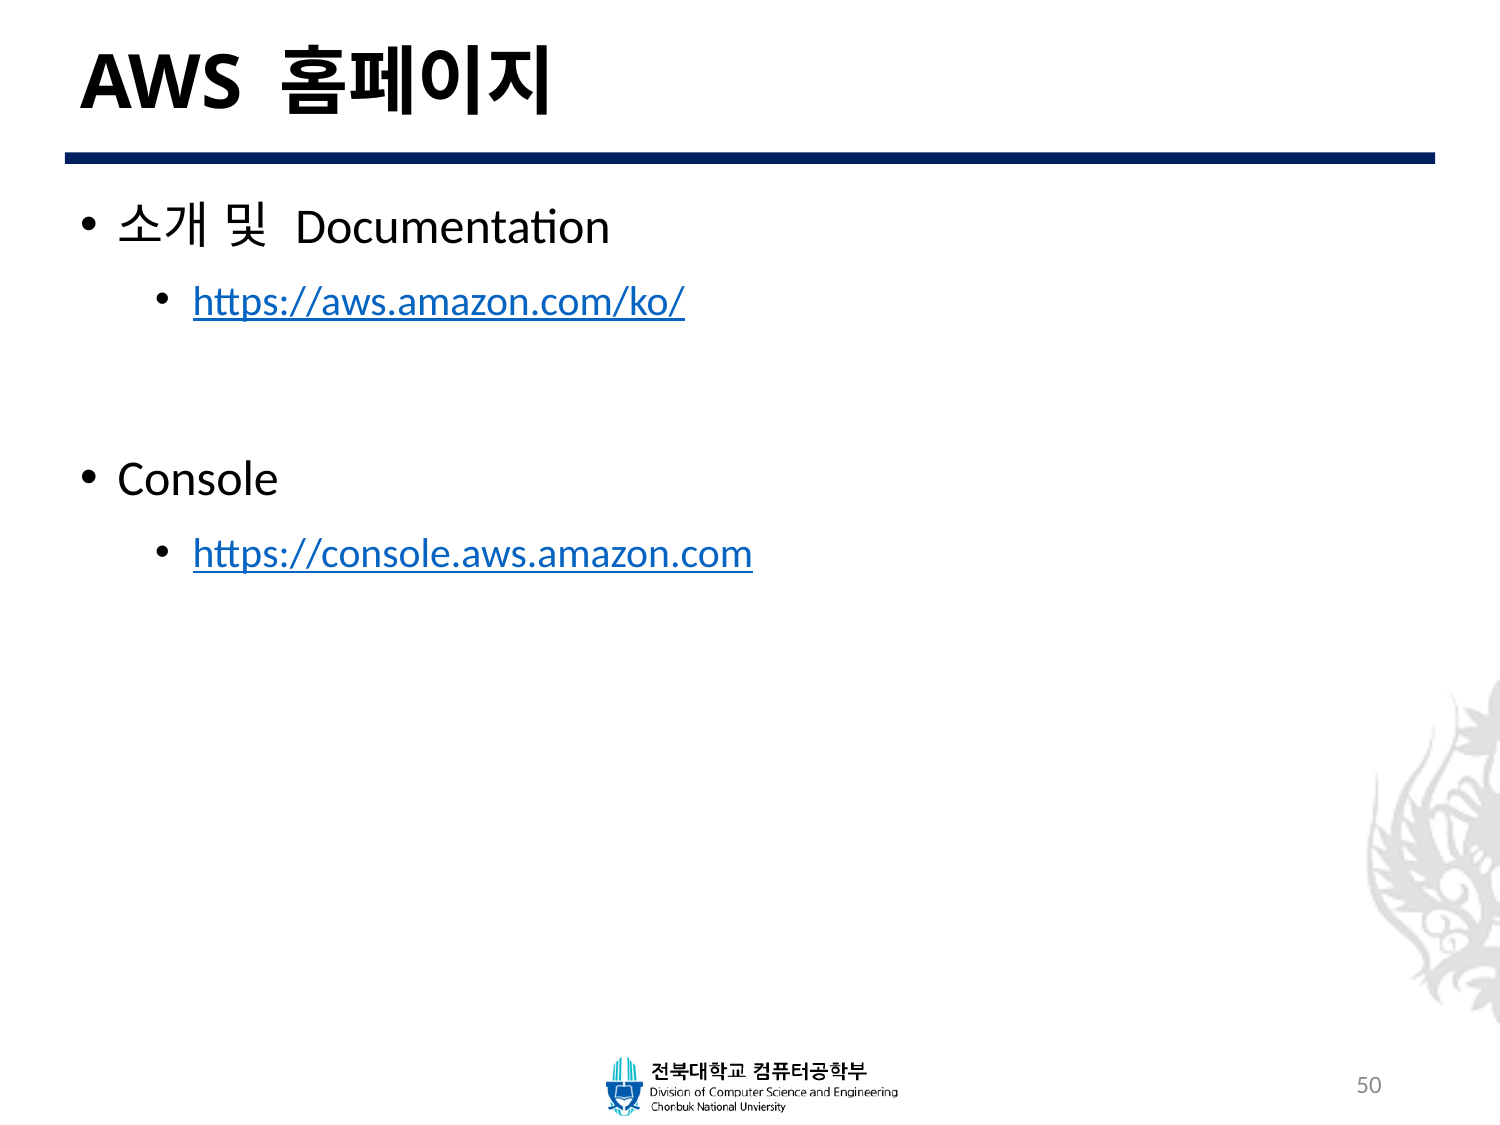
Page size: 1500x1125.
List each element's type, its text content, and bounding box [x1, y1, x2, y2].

picture [600, 1057, 900, 1116]
slide_number 50 [1059, 1057, 1397, 1111]
list 소개 및 Documentation https://aws.amazon.com/ko/ Console https://console.aws.amazon.com [64, 173, 1436, 1039]
title AWS 홈페이지 [64, 26, 1436, 143]
